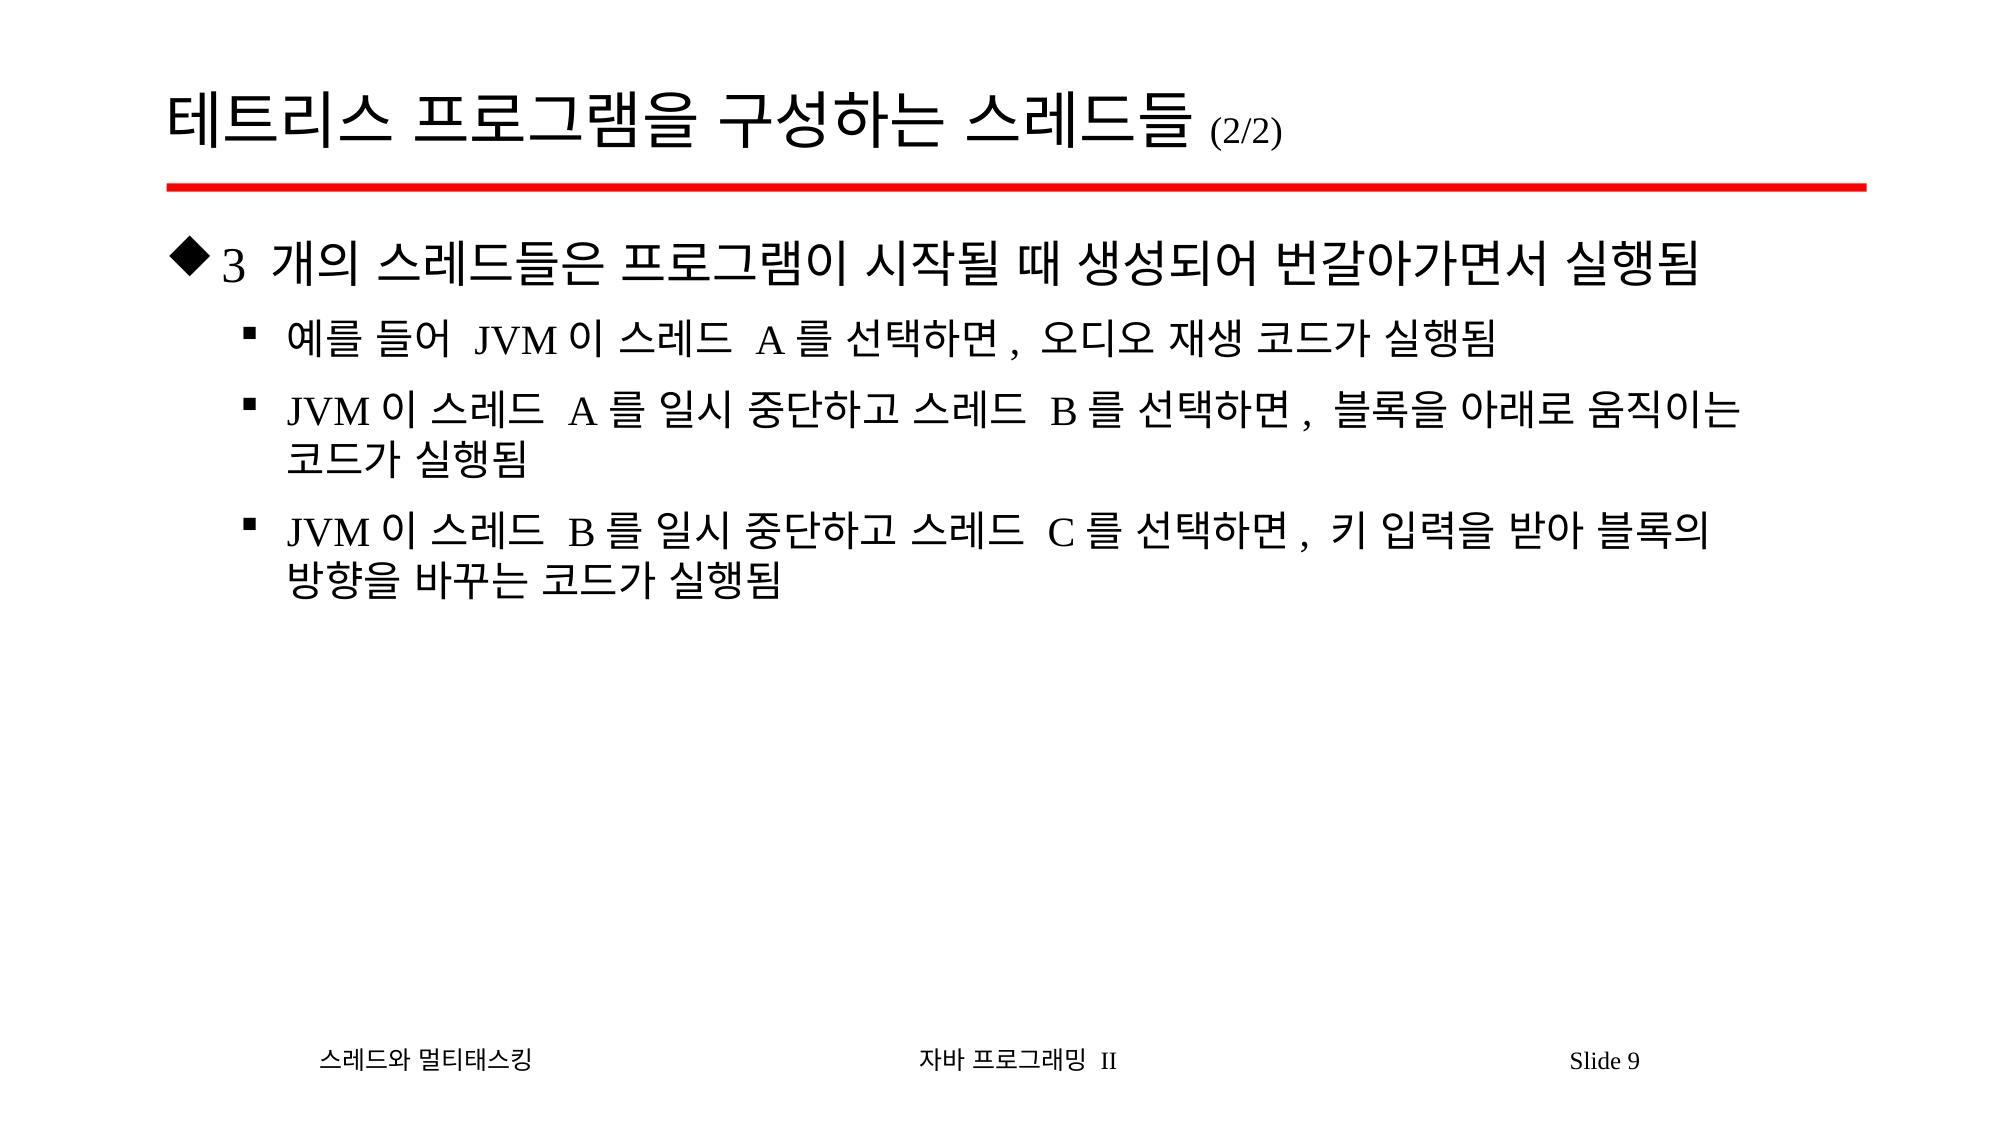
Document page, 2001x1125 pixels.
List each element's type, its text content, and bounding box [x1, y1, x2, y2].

list 3 개의 스레드들은 프로그램이 시작될 때 생성되어 번갈아가면서 실행됨 예를 들어 JVM이 스레드 A를 선택하면, 오디오 재생 코드가 실행됨 JVM이 스레드 A를 일시 중단하고 스레드 B를 선택하면, 블록을 아래로 움직이는 코드가 실행됨 JVM이 스레드 B를 일시 중단하고 스레드 C를 선택하면, 키 입력을 받아 블록의 방향을 바꾸는 코드가 실행됨 [150, 224, 1850, 1000]
title 테트리스 프로그램을 구성하는 스레드들(2/2) [150, 50, 1850, 188]
